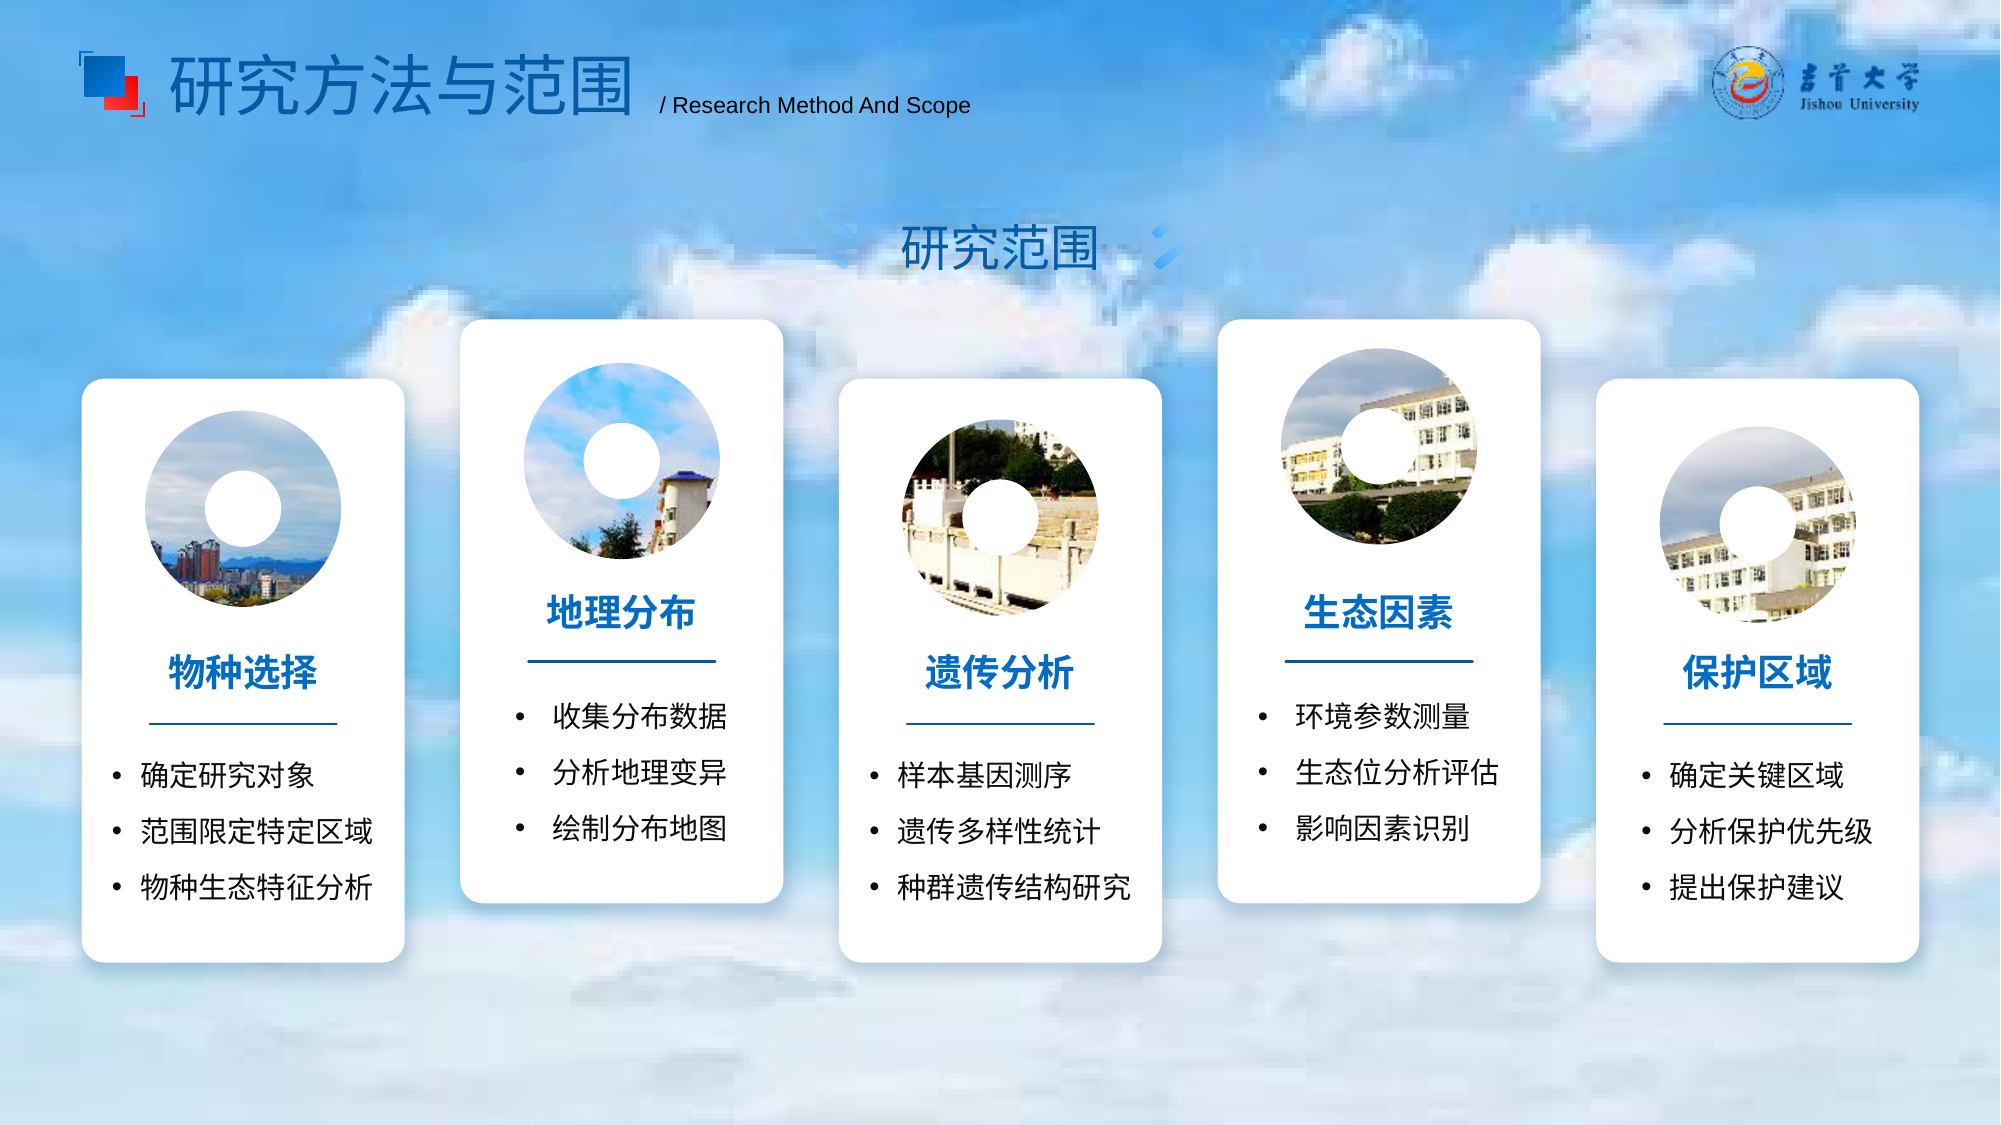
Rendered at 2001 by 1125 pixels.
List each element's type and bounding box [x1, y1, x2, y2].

text_box [839, 379, 1161, 962]
picture [0, 0, 2000, 1125]
text_box [78, 50, 146, 118]
text_box [82, 379, 404, 962]
text_box [461, 320, 783, 903]
text_box [783, 217, 1220, 251]
text_box [1218, 320, 1540, 903]
text_box [1597, 379, 1919, 962]
